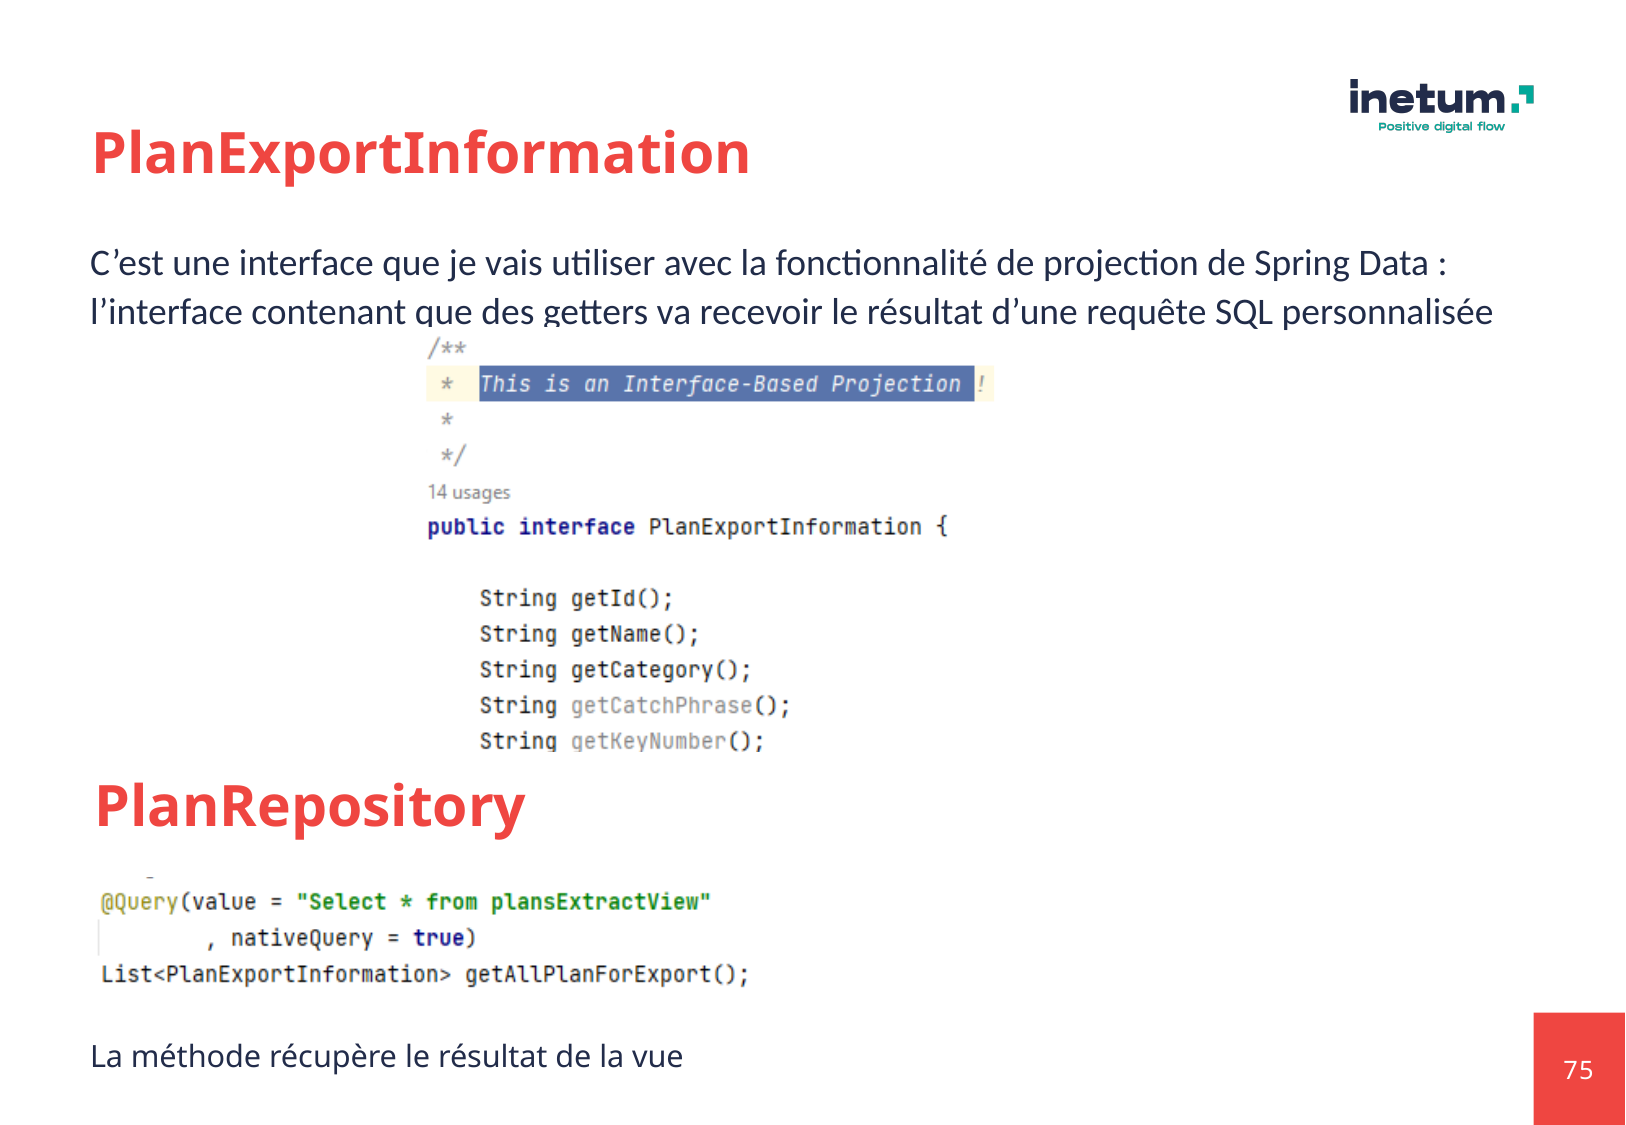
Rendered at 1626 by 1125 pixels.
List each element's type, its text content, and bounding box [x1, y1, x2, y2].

picture [1350, 79, 1534, 133]
picture [426, 327, 995, 752]
text_box PlanRepository [93, 766, 1334, 838]
picture [89, 877, 794, 1006]
text_box La méthode récupère le résultat de la vue [90, 1015, 801, 1074]
list C’est une interface que je vais utiliser avec la fonctionnalité de projection de Spring Data : l’interface contenant que des getters va recevoir le résultat d’une requête SQL personnalisée [90, 215, 1517, 331]
title PlanExportInformation [90, 114, 1331, 187]
